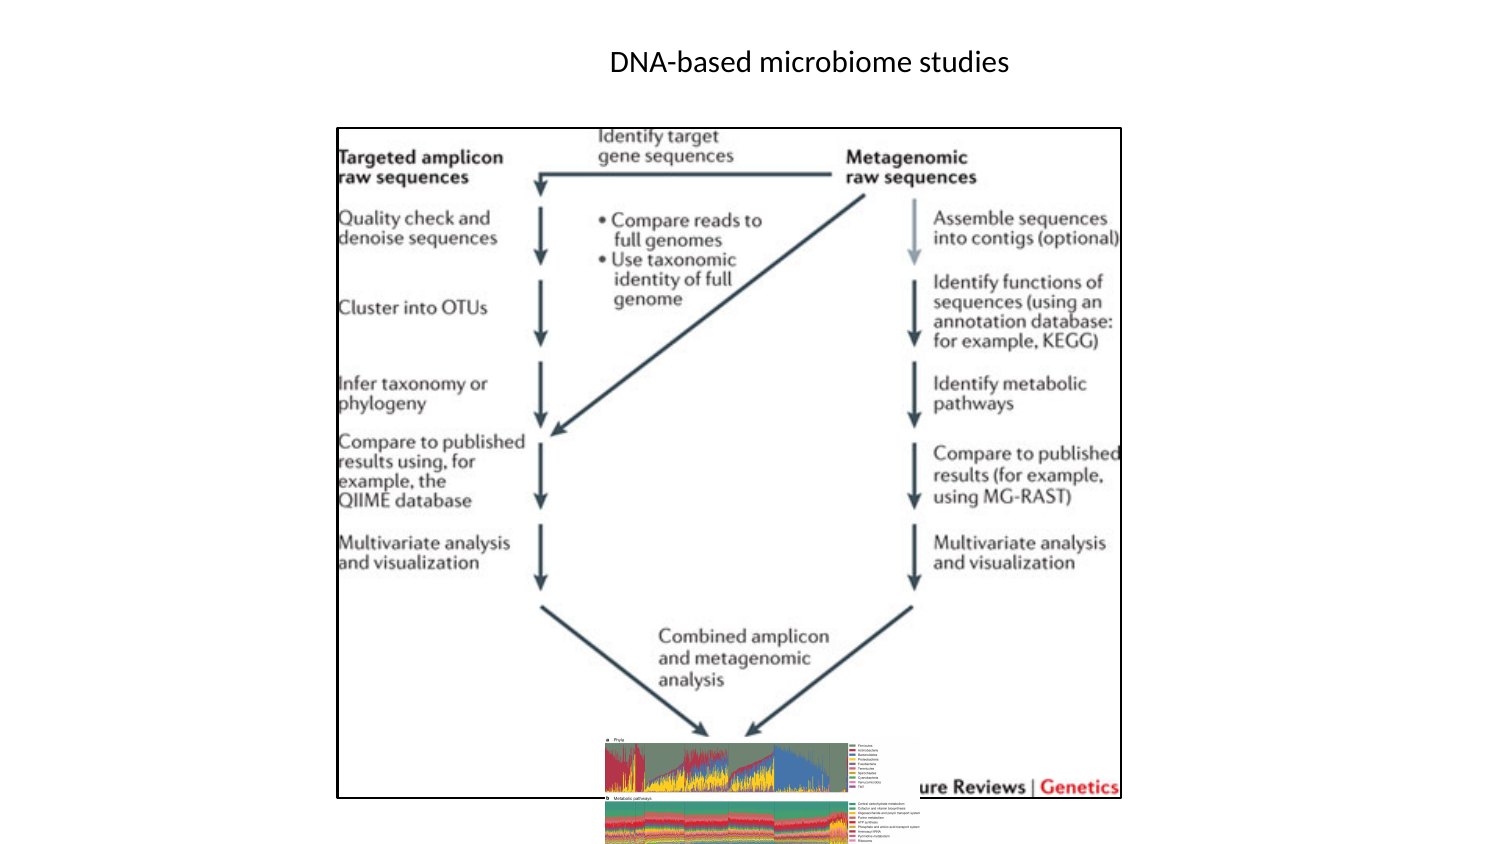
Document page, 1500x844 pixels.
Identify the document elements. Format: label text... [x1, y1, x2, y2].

picture [338, 128, 1120, 844]
title DNA-based microbiome studies [243, 33, 1377, 87]
